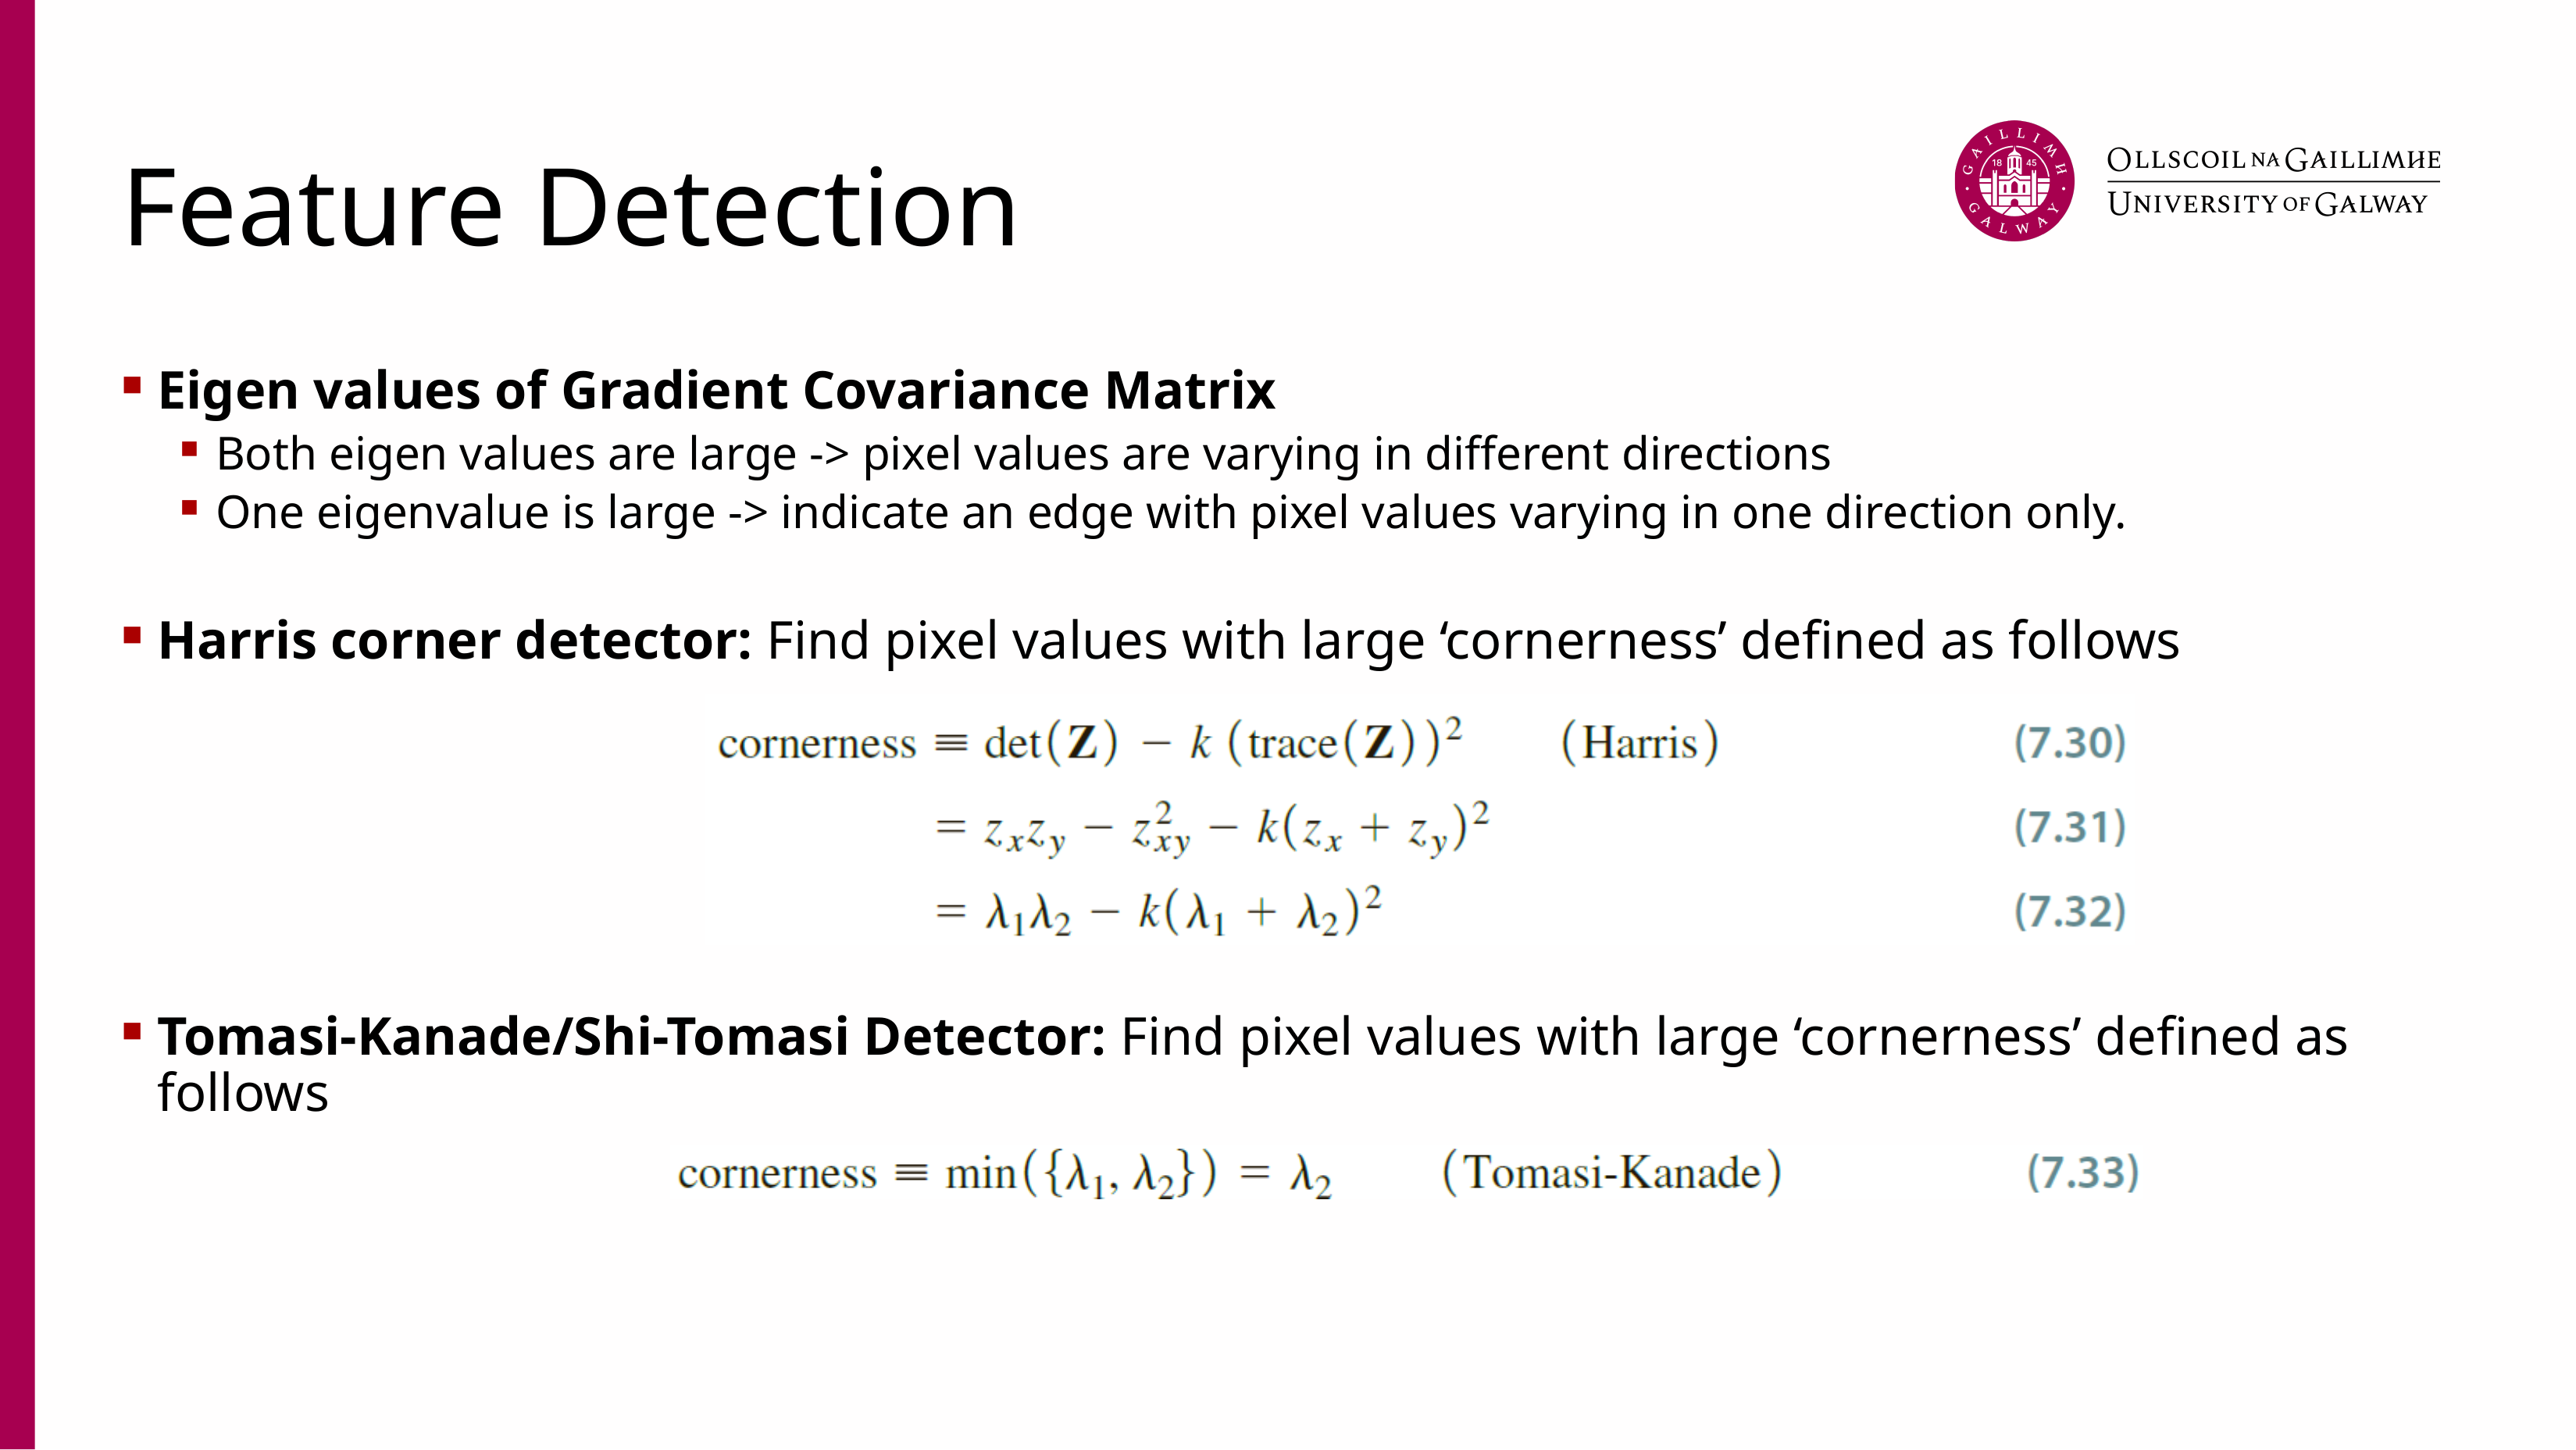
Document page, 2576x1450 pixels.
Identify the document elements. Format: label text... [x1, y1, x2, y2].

title Feature Detection [109, 132, 1936, 263]
picture [670, 1145, 2143, 1199]
picture [705, 694, 2136, 946]
list Eigen values of Gradient Covariance Matrix Both eigen values are large -> pixel values are varying in different directions One eigenvalue is large -> indicate an edge with pixel values varying in one direction only. Harris corner detector: Find pixel values with large ‘cornerness’ defined as follows Tomasi-Kanade/Shi-Tomasi Detector: Find pixel values with large ‘cornerness’ defined as follows [109, 358, 2478, 1145]
